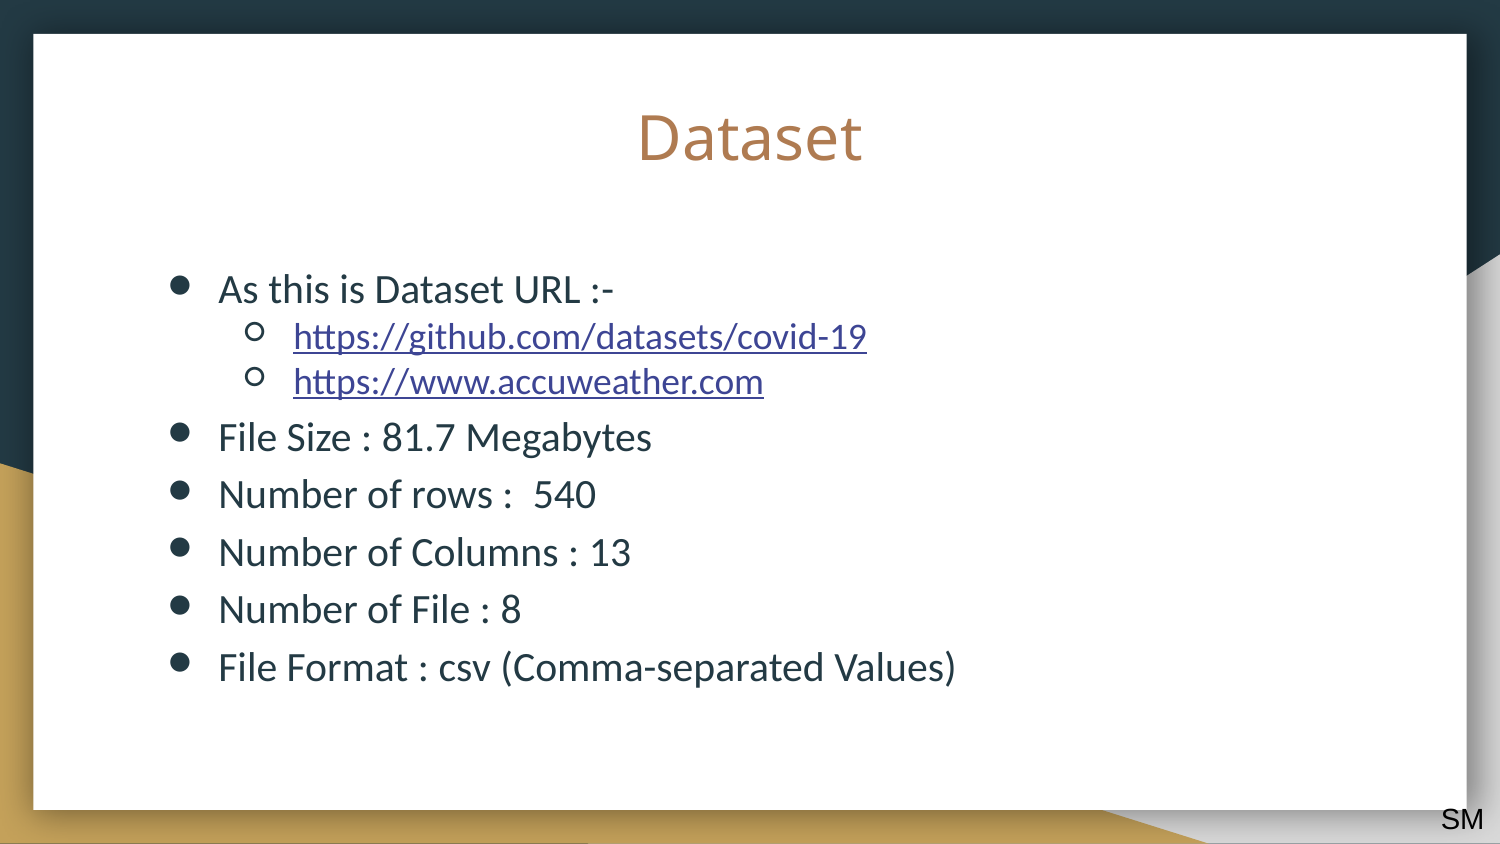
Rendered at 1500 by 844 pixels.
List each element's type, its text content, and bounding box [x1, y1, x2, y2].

text_box SM [1426, 793, 1500, 843]
list As this is Dataset URL :- https://github.com/datasets/covid-19 https://www.accuweather.com File Size : 81.7 Megabytes Number of rows : 540 Number of Columns : 13 Number of File : 8 File Format : csv (Comma-separated Values) [128, 239, 1372, 716]
title Dataset [134, 82, 1366, 239]
